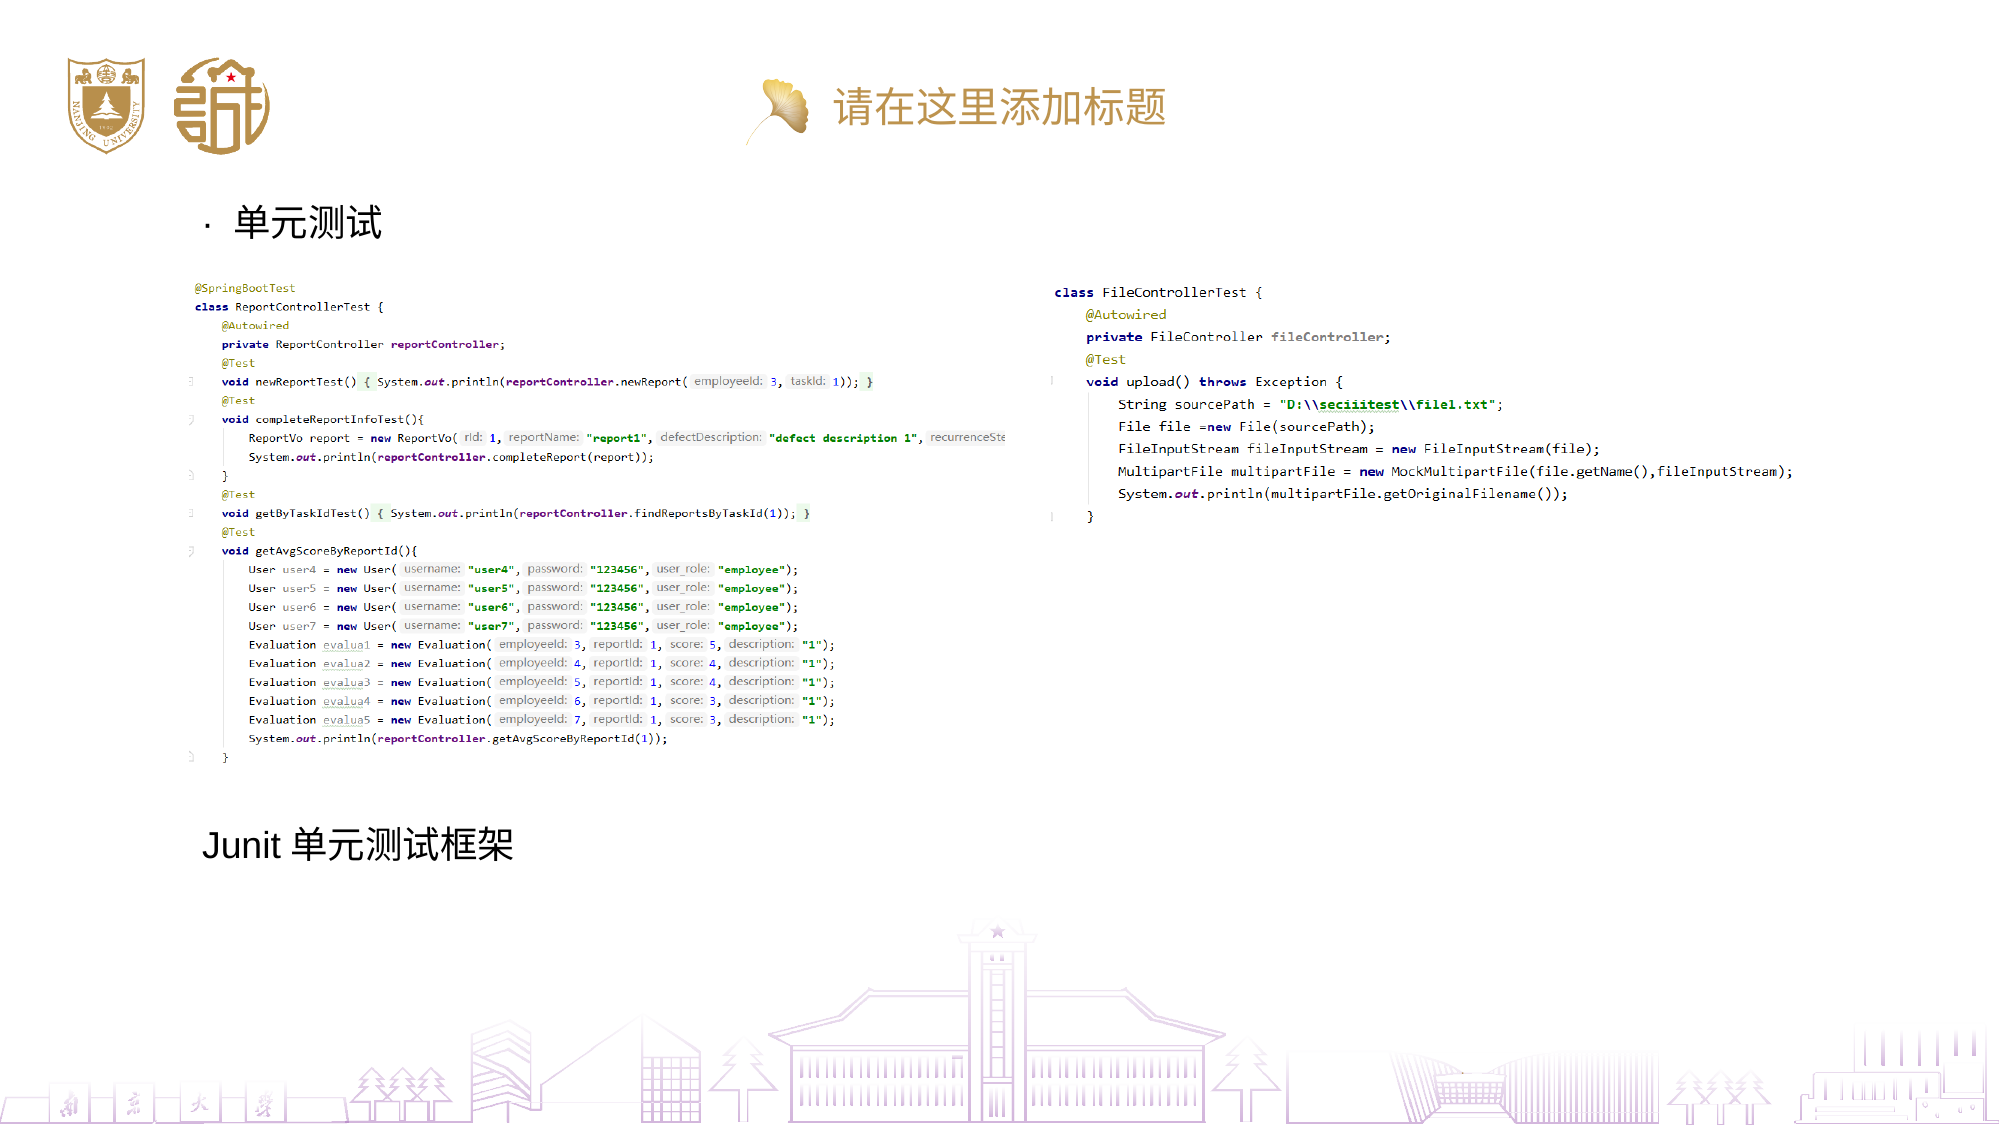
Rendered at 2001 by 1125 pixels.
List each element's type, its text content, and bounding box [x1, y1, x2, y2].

picture [1051, 280, 1834, 530]
text_box · 单元测试 [186, 191, 399, 251]
text_box Junit单元测试框架 [187, 814, 530, 874]
picture [0, 0, 1005, 769]
picture [731, 64, 830, 169]
